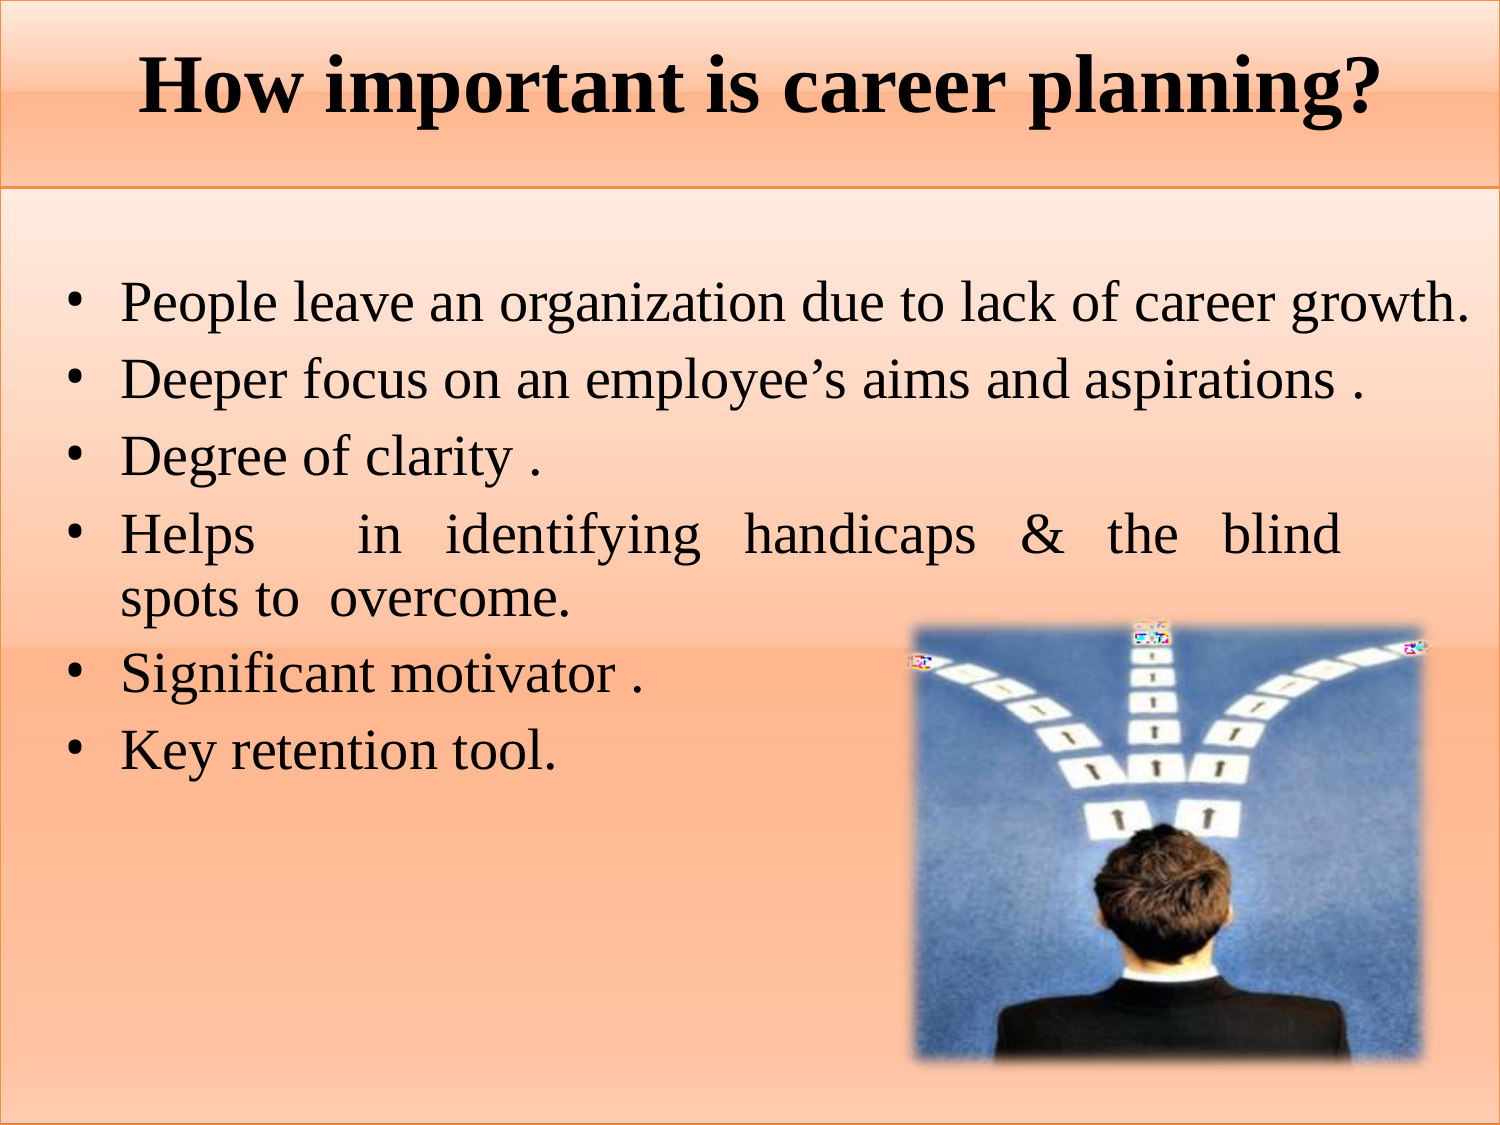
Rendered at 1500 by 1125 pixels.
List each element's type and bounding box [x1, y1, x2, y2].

text_box [0, 0, 1500, 181]
picture [899, 611, 1438, 1076]
text_box [0, 181, 1500, 1125]
